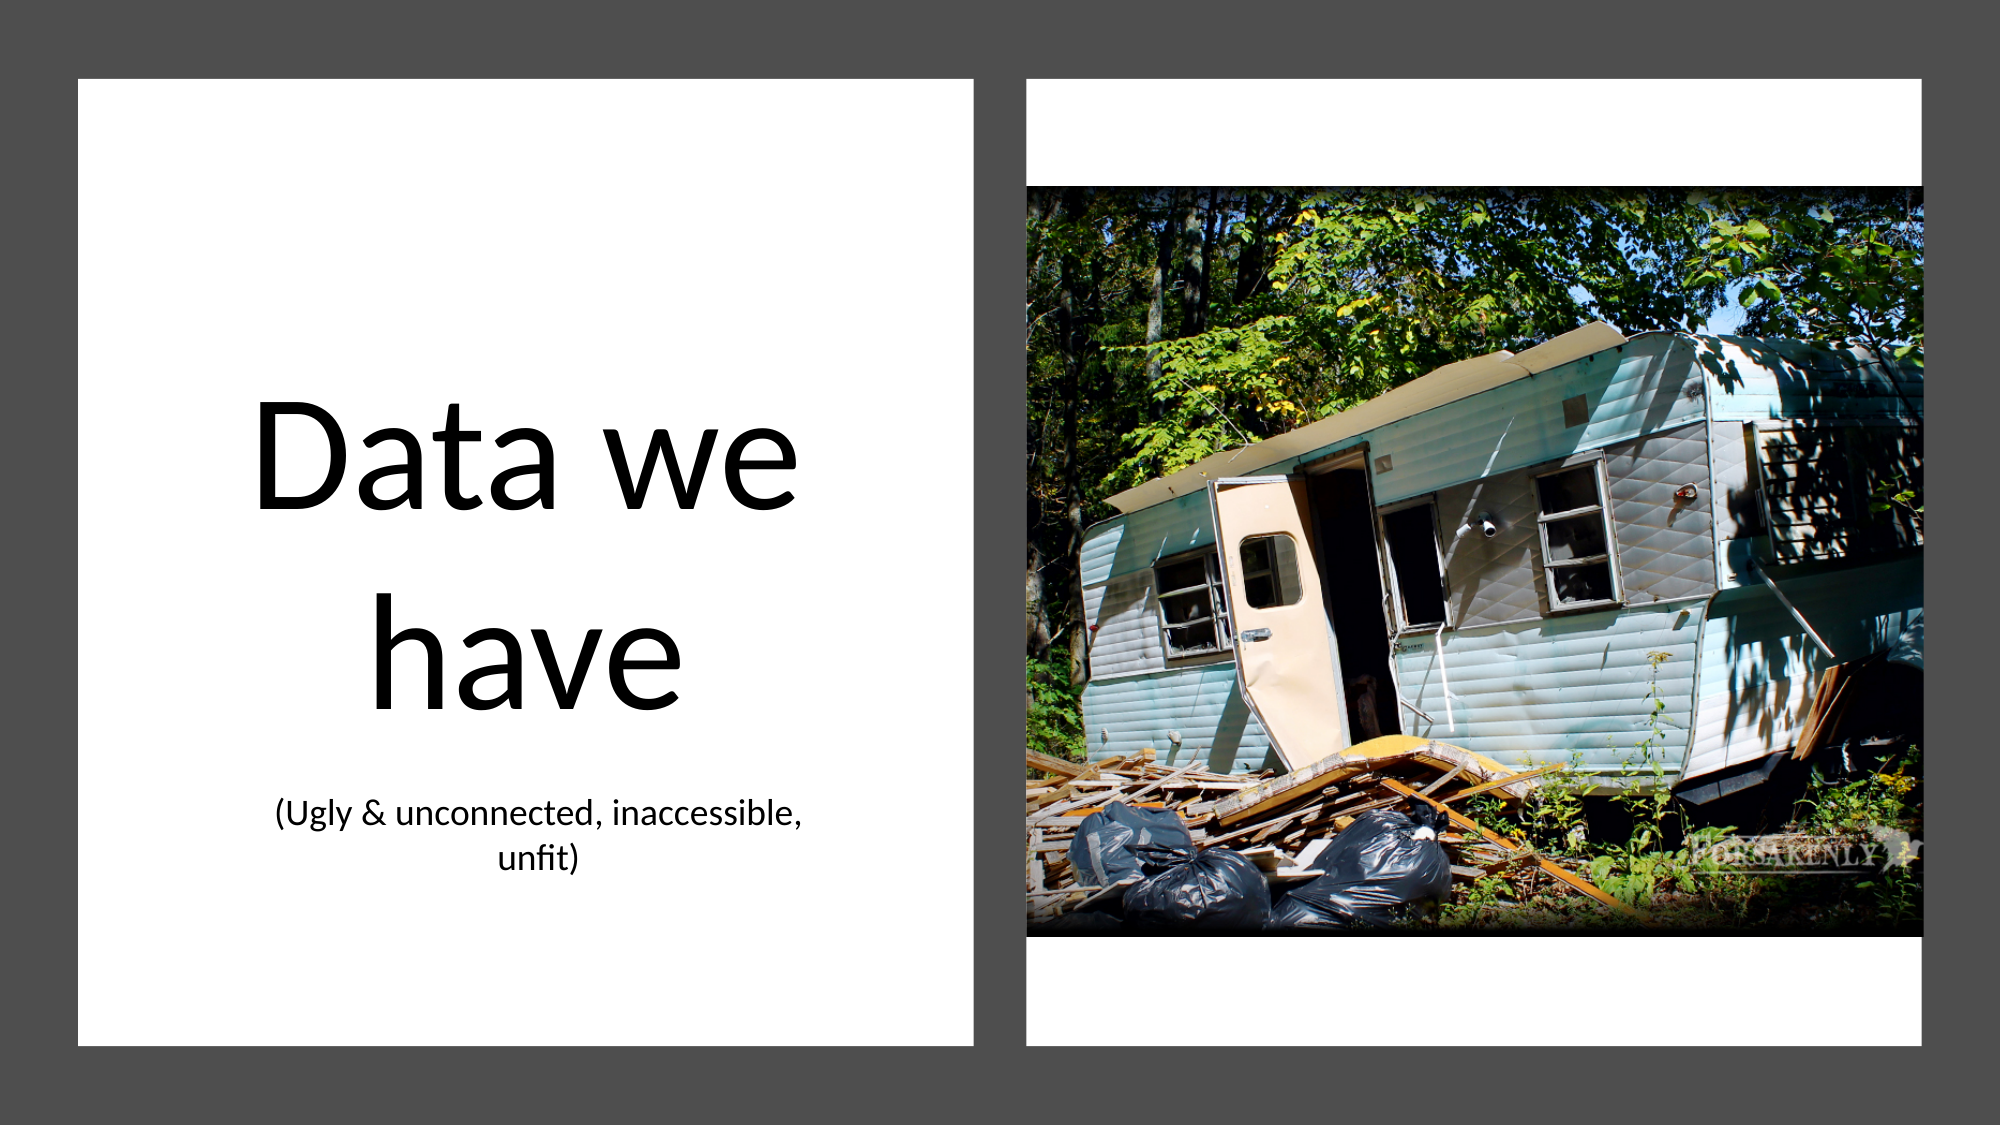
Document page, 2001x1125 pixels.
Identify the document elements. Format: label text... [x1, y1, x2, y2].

text_box Data we have [122, 335, 930, 751]
text_box [0, 0, 2000, 1125]
text_box [77, 78, 975, 1047]
picture [1026, 186, 1924, 937]
text_box (Ugly & unconnected, inaccessible, unfit) [259, 780, 818, 886]
text_box [1025, 78, 1923, 1047]
